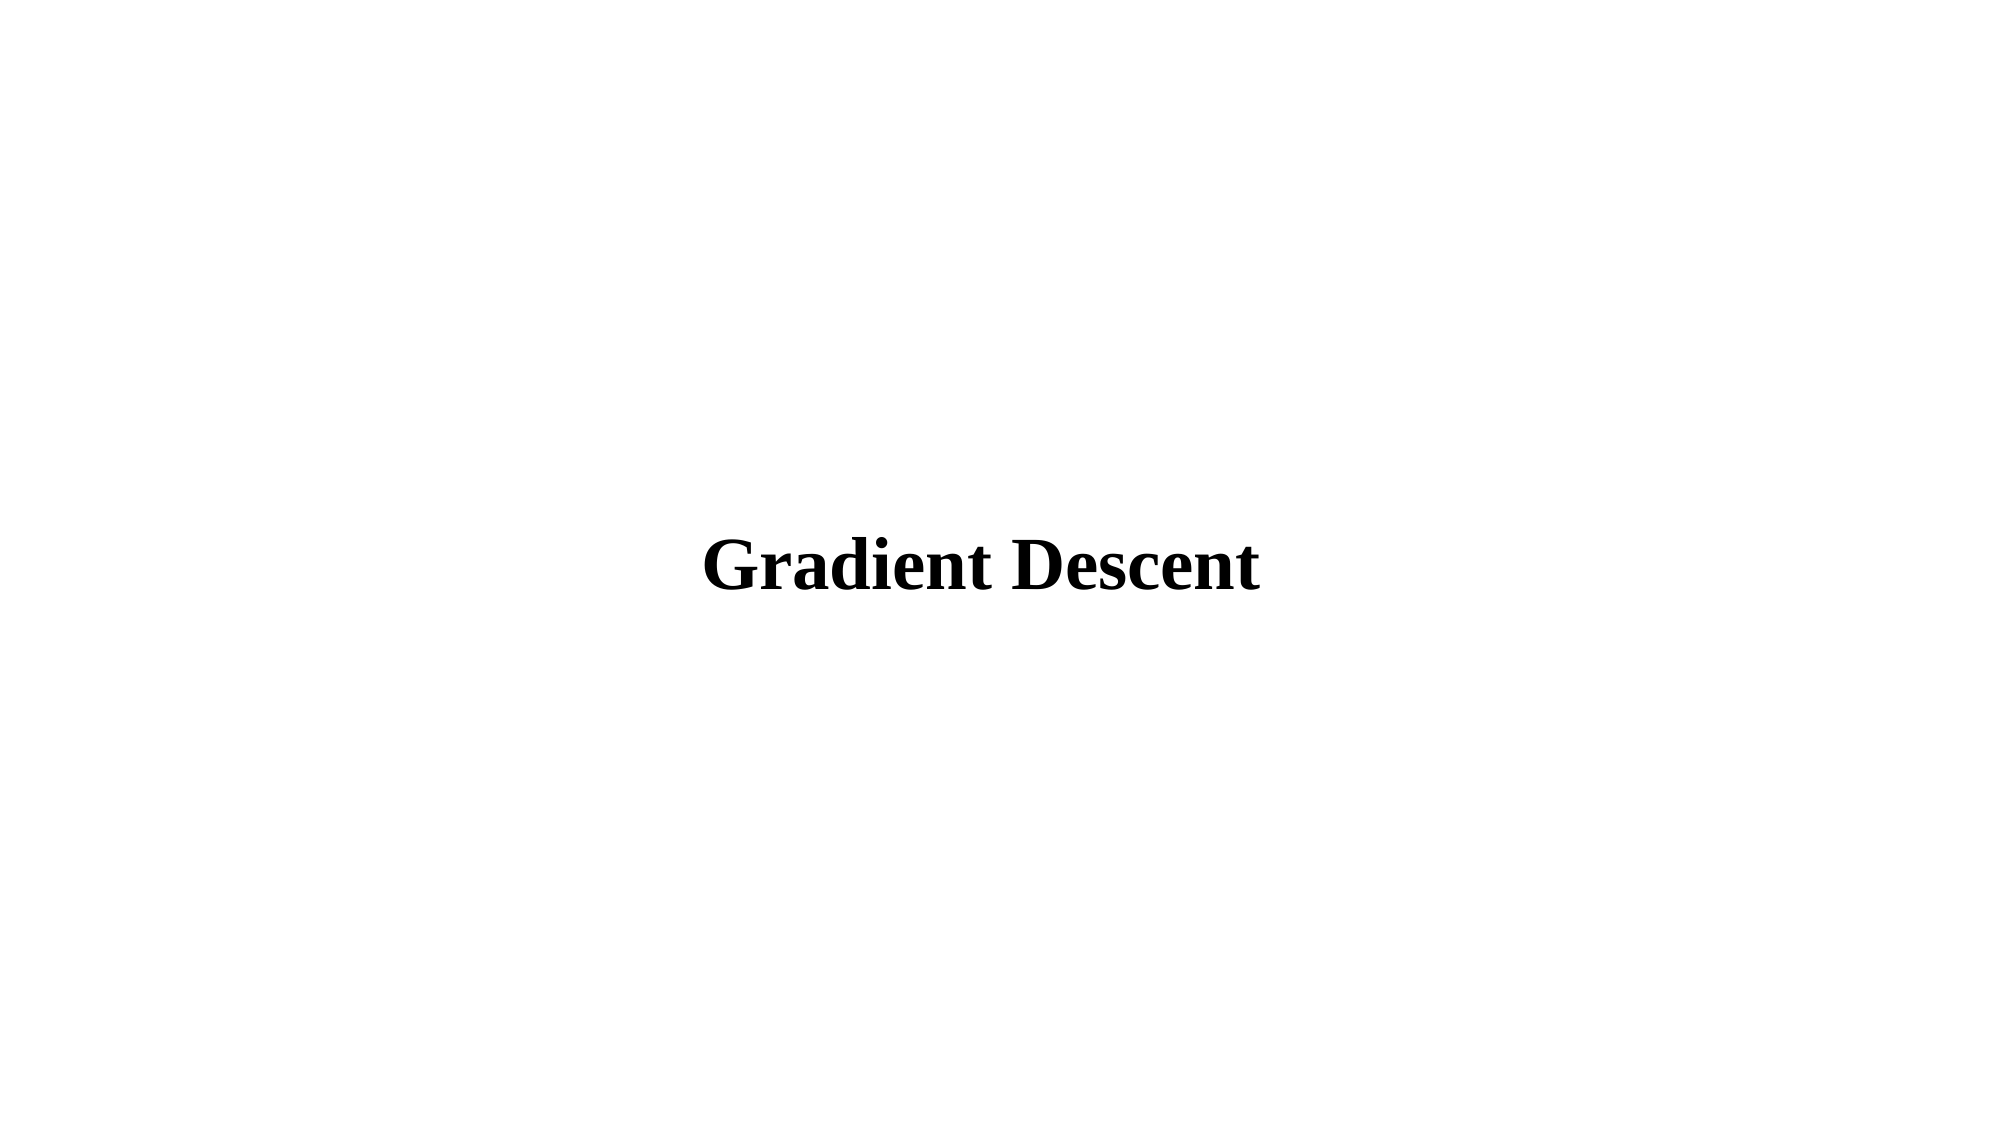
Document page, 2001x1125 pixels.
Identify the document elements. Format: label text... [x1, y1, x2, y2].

text_box Gradient Descent [14, 507, 1949, 612]
